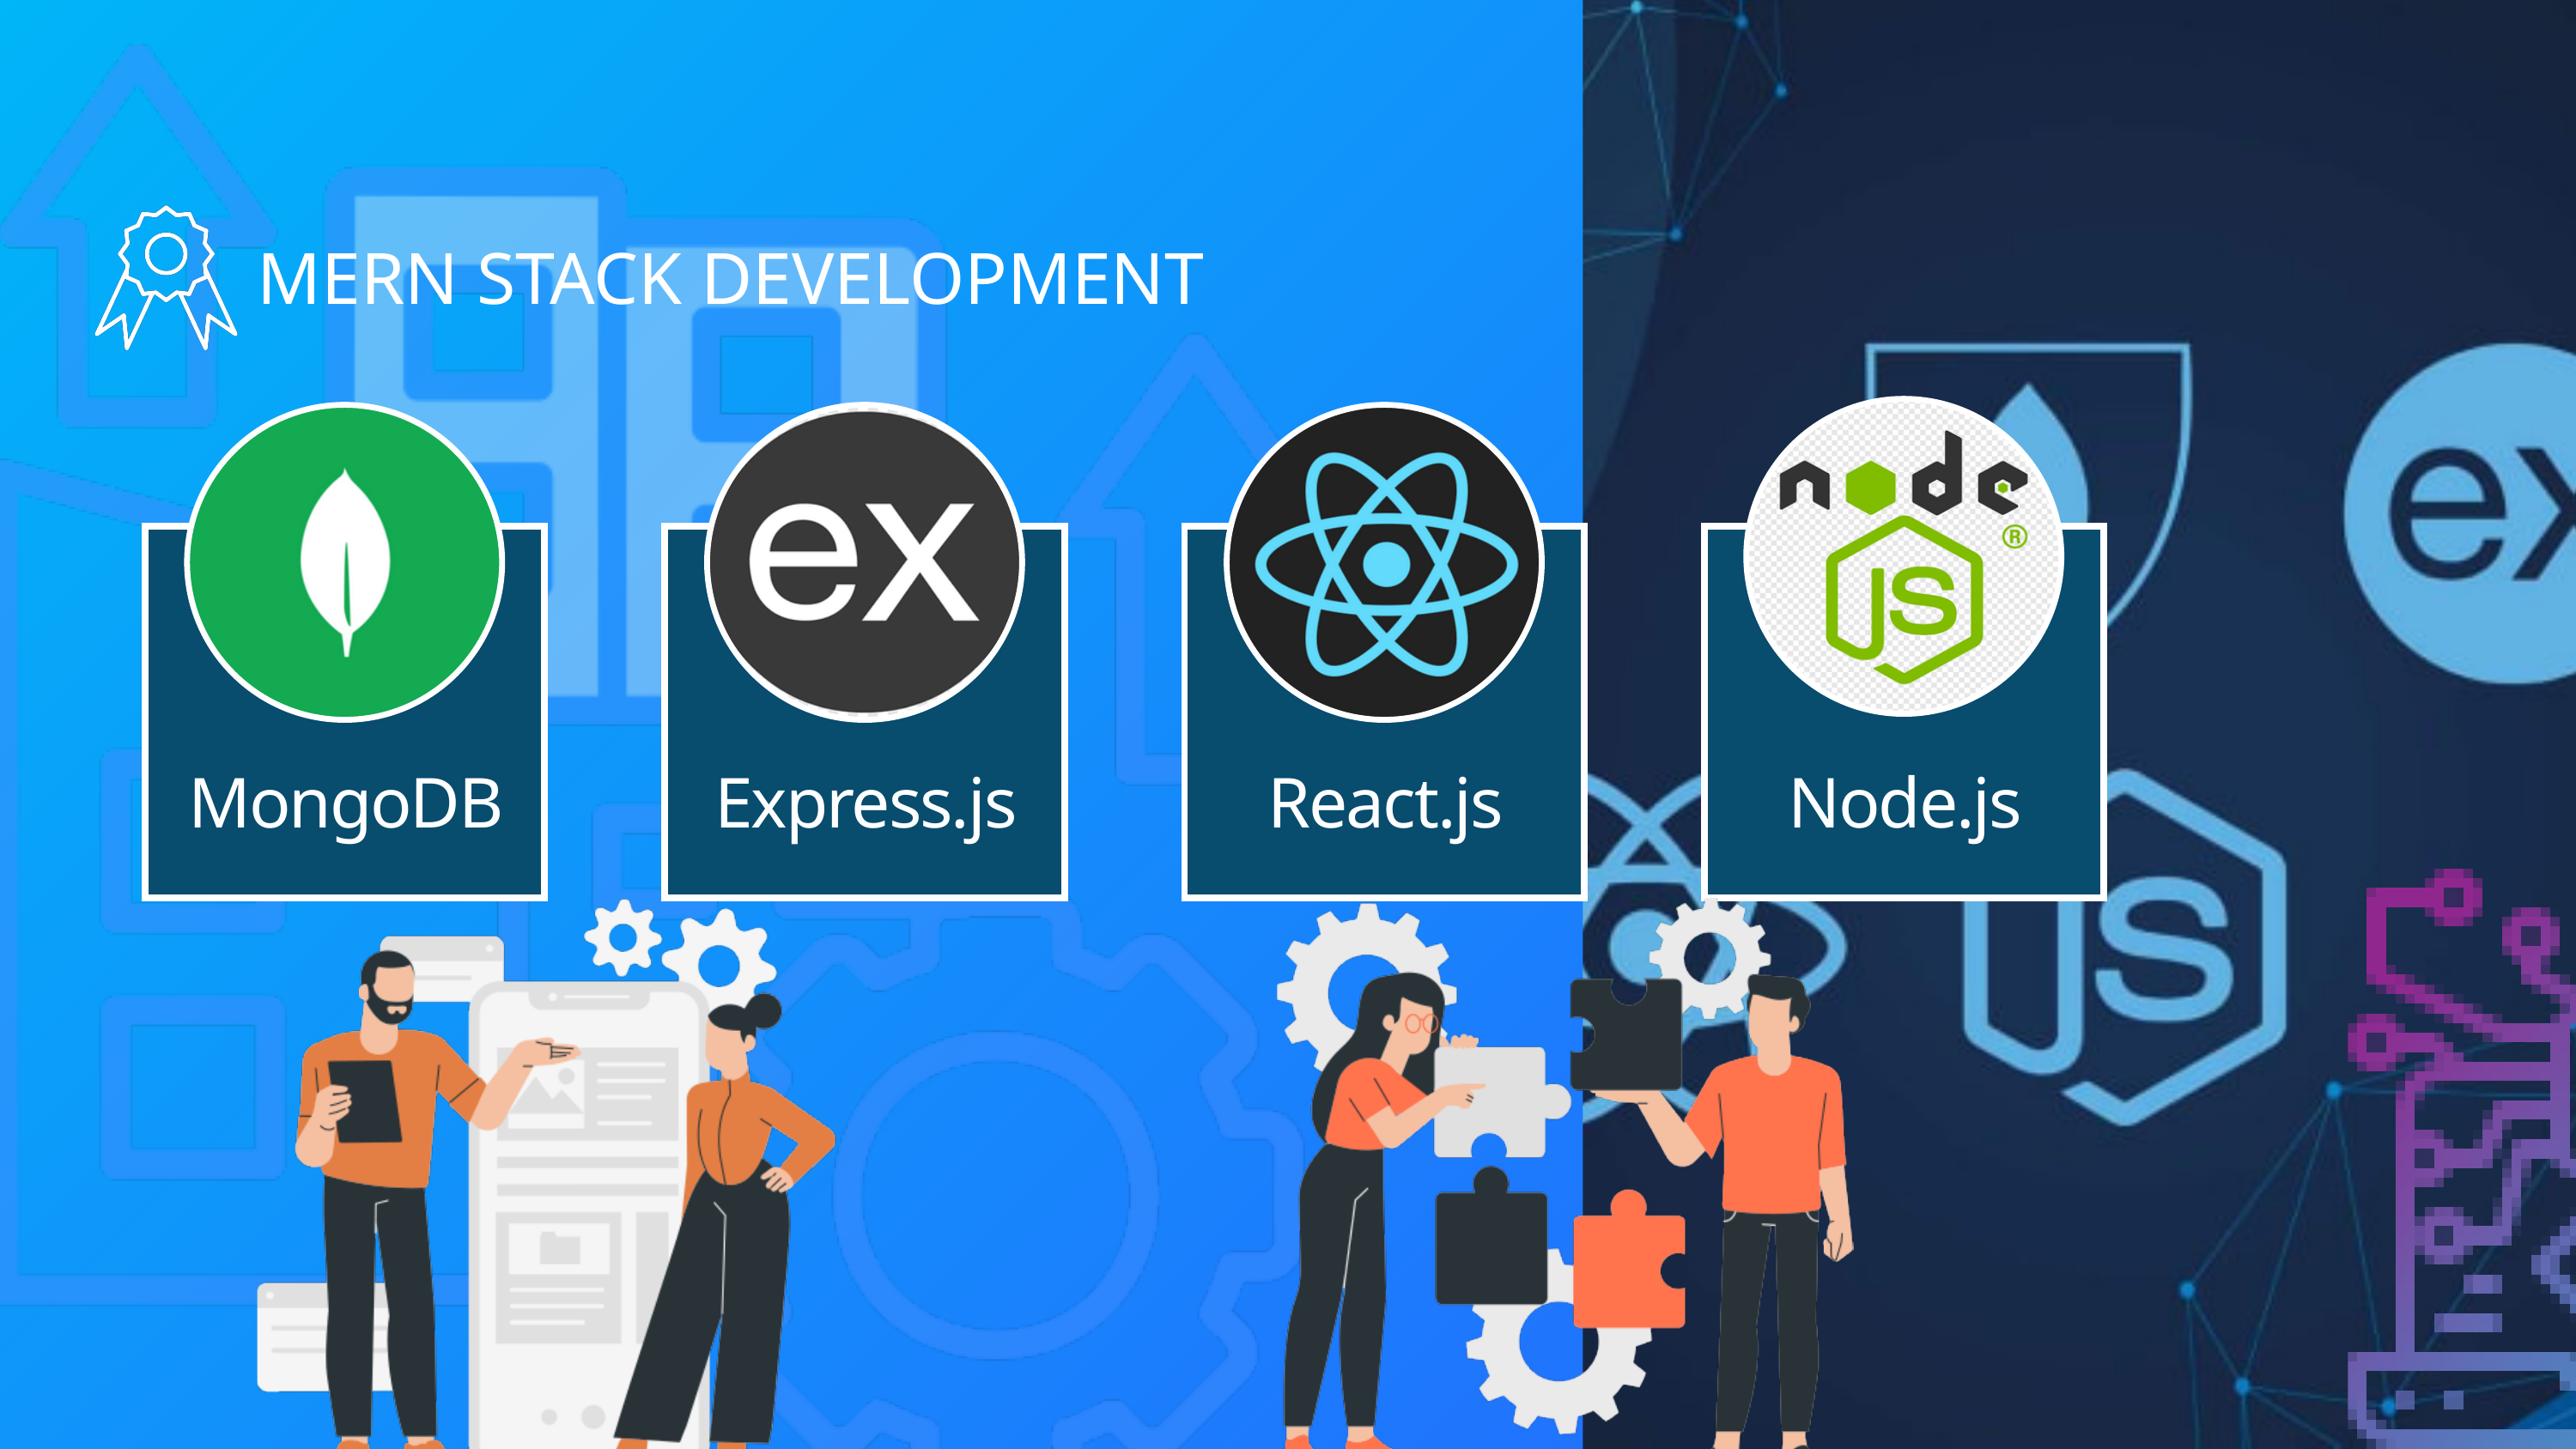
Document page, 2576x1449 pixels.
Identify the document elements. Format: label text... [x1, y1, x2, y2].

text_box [700, 398, 1030, 726]
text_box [665, 525, 1065, 899]
text_box [0, 43, 1340, 1449]
text_box [2348, 869, 2576, 1449]
text_box MERN STACK DEVELOPMENT [257, 233, 1340, 318]
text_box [1704, 525, 2105, 899]
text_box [179, 398, 509, 726]
text_box [1277, 898, 1854, 1449]
text_box [94, 205, 238, 350]
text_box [1219, 398, 1549, 726]
text_box [257, 898, 837, 1449]
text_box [1184, 525, 1585, 899]
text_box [1739, 392, 2069, 720]
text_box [144, 525, 545, 899]
text_box [1583, 0, 2576, 1449]
